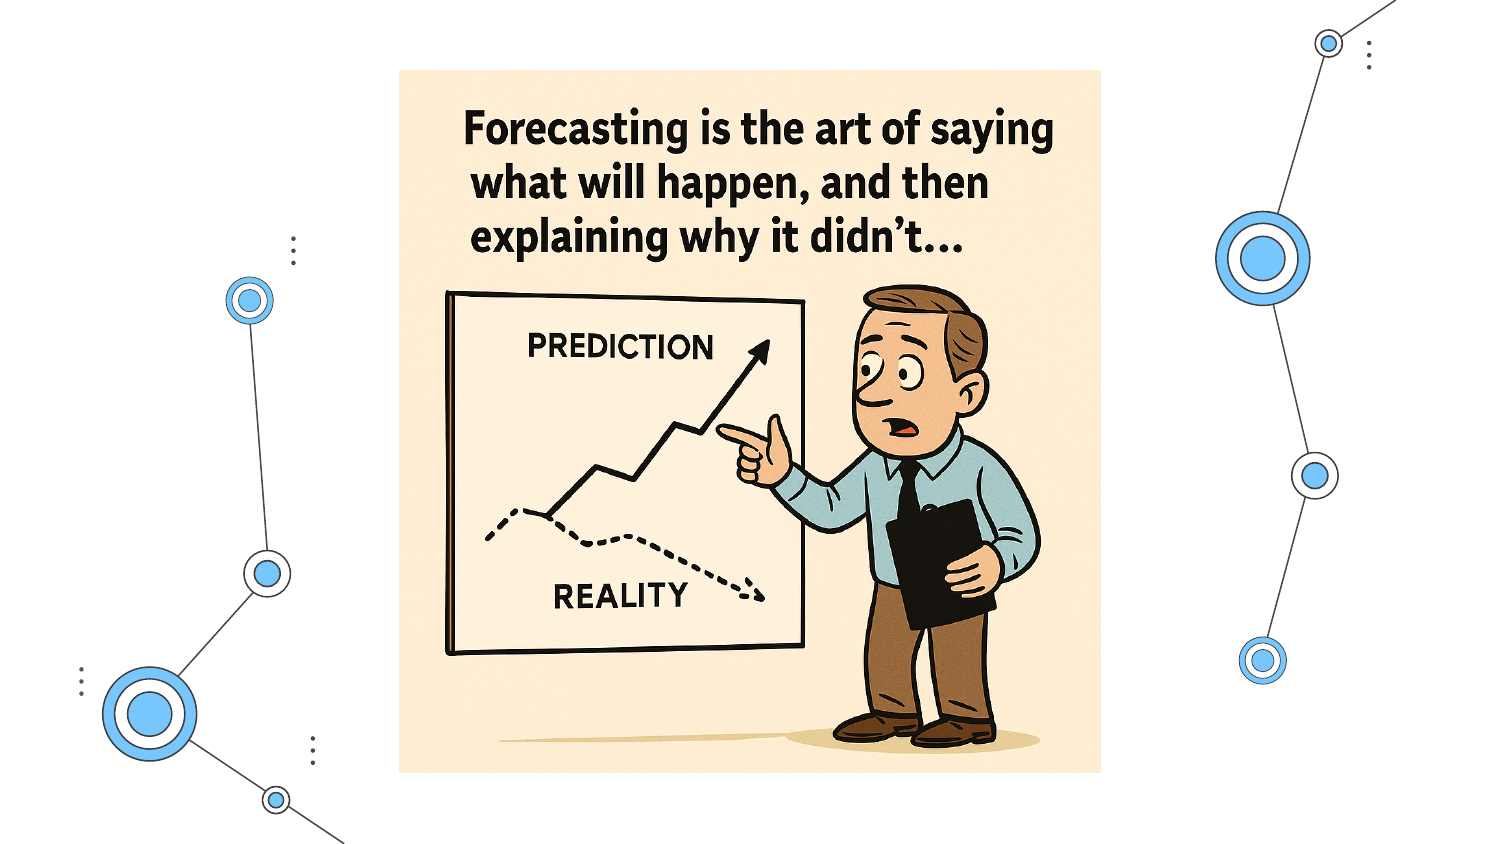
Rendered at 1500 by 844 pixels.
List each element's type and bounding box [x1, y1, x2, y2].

picture [398, 70, 1102, 773]
